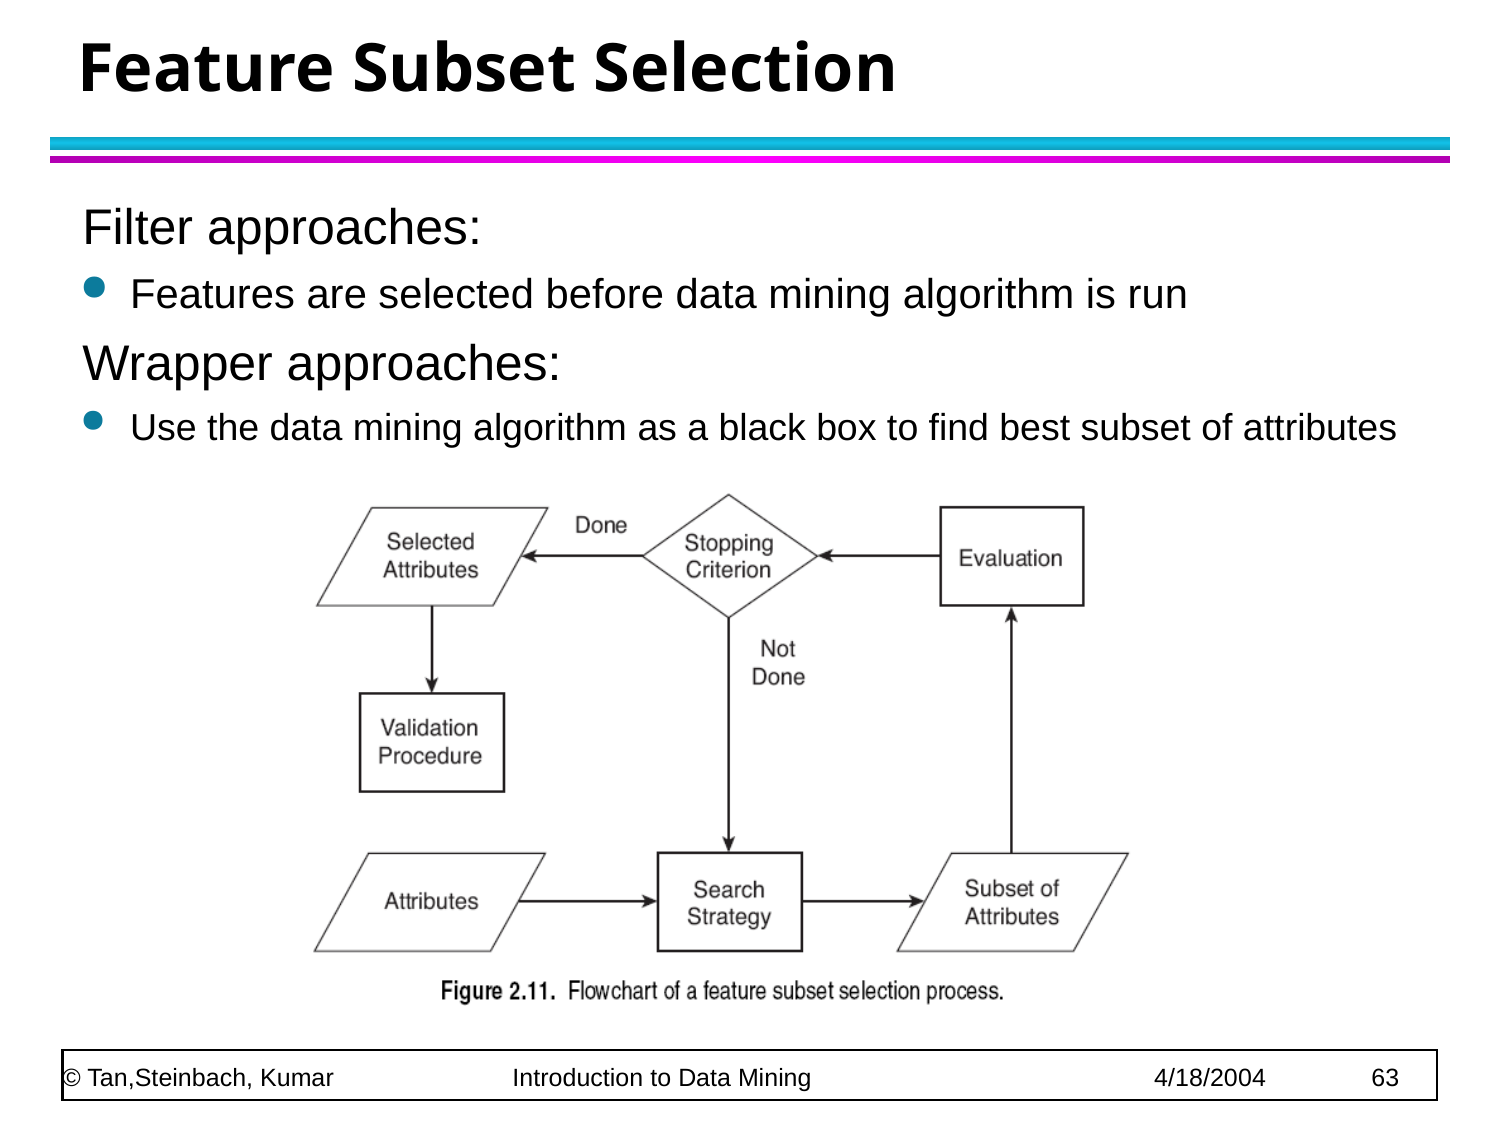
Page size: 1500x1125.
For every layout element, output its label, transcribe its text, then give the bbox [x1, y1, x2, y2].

picture [287, 487, 1162, 1034]
title Feature Subset Selection [61, 24, 1422, 113]
list Filter approaches: Features are selected before data mining algorithm is run Wrapper approaches: Use the data mining algorithm as a black box to find best subset of attributes [66, 186, 1476, 1038]
